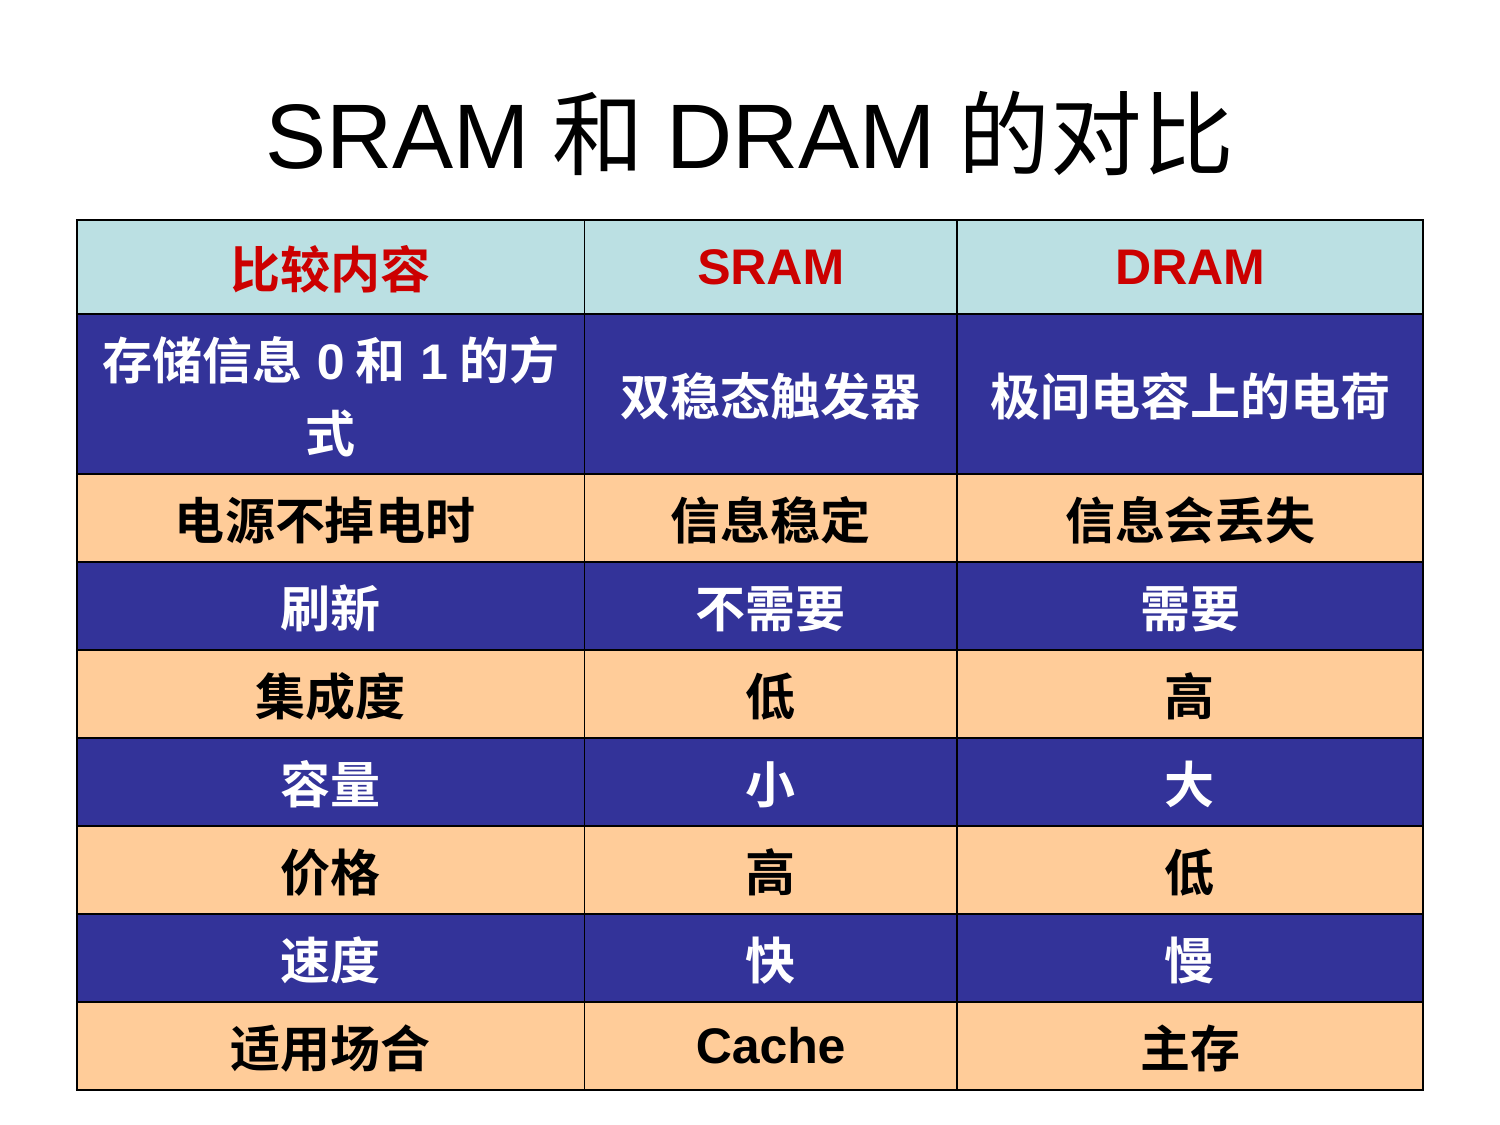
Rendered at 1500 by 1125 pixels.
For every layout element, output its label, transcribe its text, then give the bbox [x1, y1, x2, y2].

table_cell Cache [585, 1003, 956, 1089]
table_cell 双稳态触发器 [585, 315, 956, 473]
table_cell 速度 [78, 915, 584, 1001]
table_header SRAM [585, 221, 956, 313]
table_cell 价格 [78, 827, 584, 913]
table_cell 慢 [958, 915, 1422, 1001]
table_cell 低 [585, 651, 956, 737]
table_cell 主存 [958, 1003, 1422, 1089]
table_cell 适用场合 [78, 1003, 584, 1089]
table_cell 低 [958, 827, 1422, 913]
table_cell 电源不掉电时 [78, 475, 584, 561]
table_cell 快 [585, 915, 956, 1001]
table_header DRAM [958, 221, 1422, 313]
table_cell 集成度 [78, 651, 584, 737]
title SRAM和DRAM的对比 [112, 78, 1388, 187]
table_cell 小 [585, 739, 956, 825]
slide_number 83 [1074, 1024, 1426, 1103]
table_cell 大 [958, 739, 1422, 825]
table_cell 高 [958, 651, 1422, 737]
table_cell 容量 [78, 739, 584, 825]
table_cell 存储信息0和1的方式 [78, 315, 584, 473]
table_cell 信息会丢失 [958, 475, 1422, 561]
table_cell 不需要 [585, 563, 956, 649]
table_cell 需要 [958, 563, 1422, 649]
table_cell 高 [585, 827, 956, 913]
table_header 比较内容 [78, 221, 584, 313]
table_cell 信息稳定 [585, 475, 956, 561]
table_cell 极间电容上的电荷 [958, 315, 1422, 473]
table_cell 刷新 [78, 563, 584, 649]
